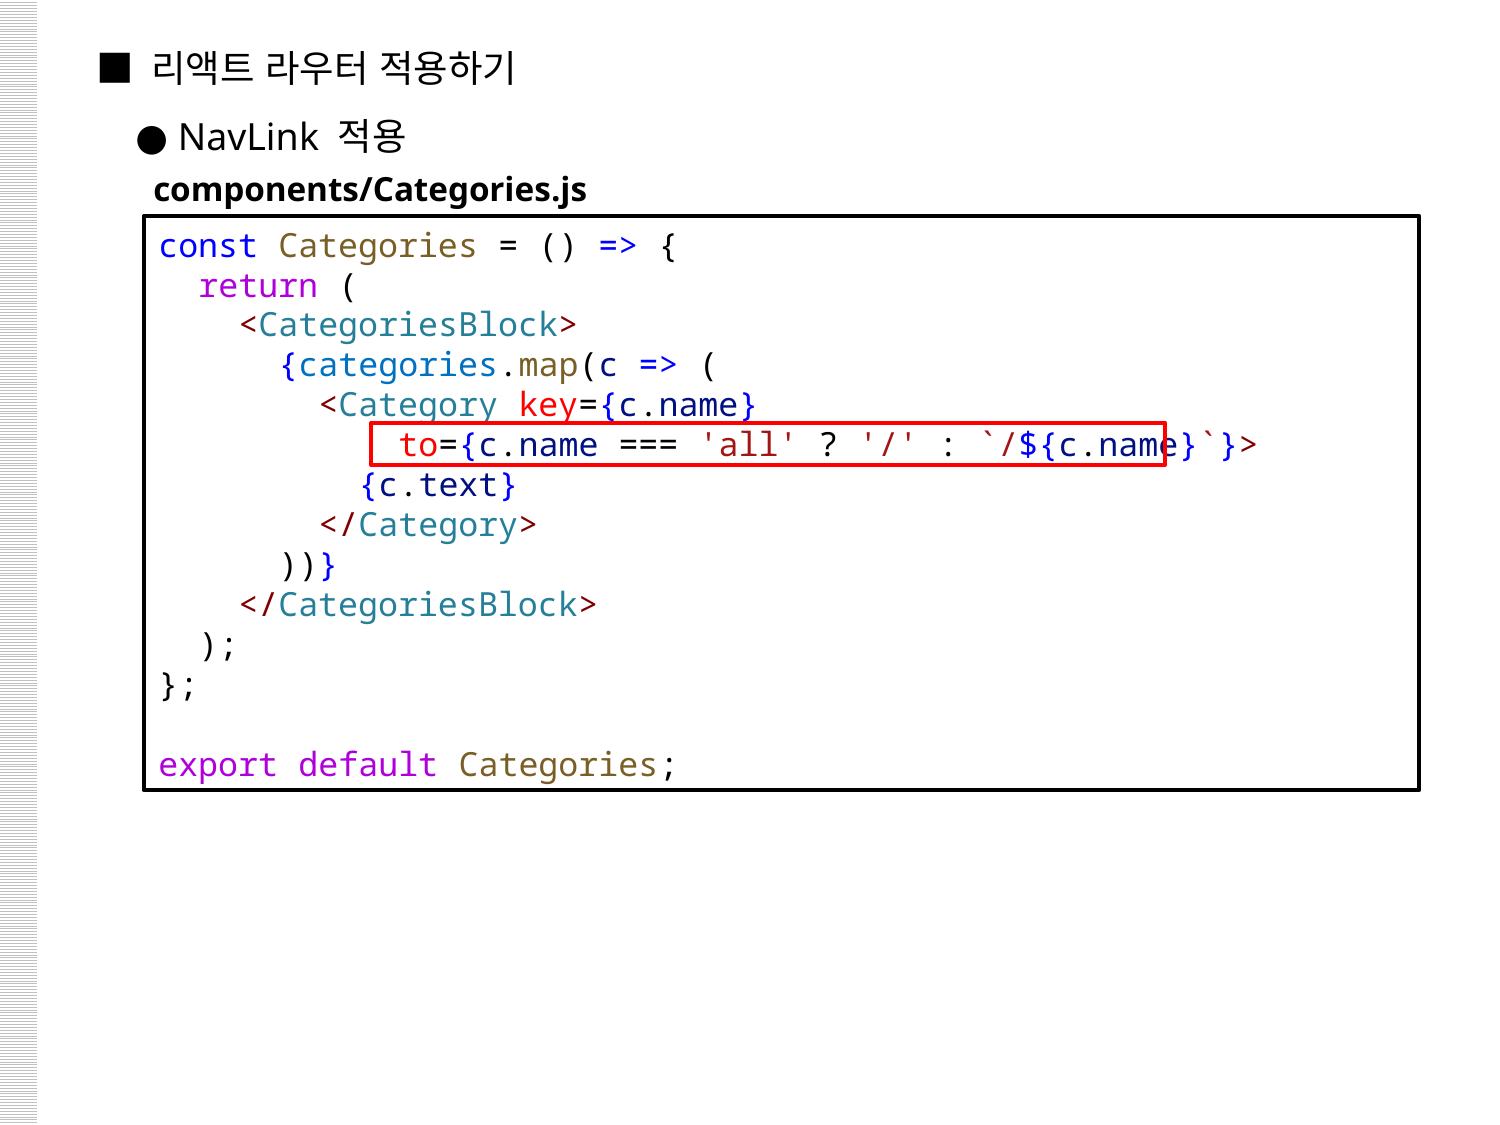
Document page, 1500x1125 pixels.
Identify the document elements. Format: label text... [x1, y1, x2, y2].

text_box const Categories = () => { return ( <CategoriesBlock> {categories.map(c => ( <Category key={c.name} to={c.name === 'all' ? '/' : `/${c.name}`}> {c.text} </Category> ))} </CategoriesBlock> ); }; export default Categories; [142, 214, 1421, 792]
text_box components/Categories.js [138, 160, 603, 216]
text_box ■ 리액트 라우터 적용하기 ● NavLink 적용 [81, 15, 533, 166]
text_box [369, 421, 1167, 467]
